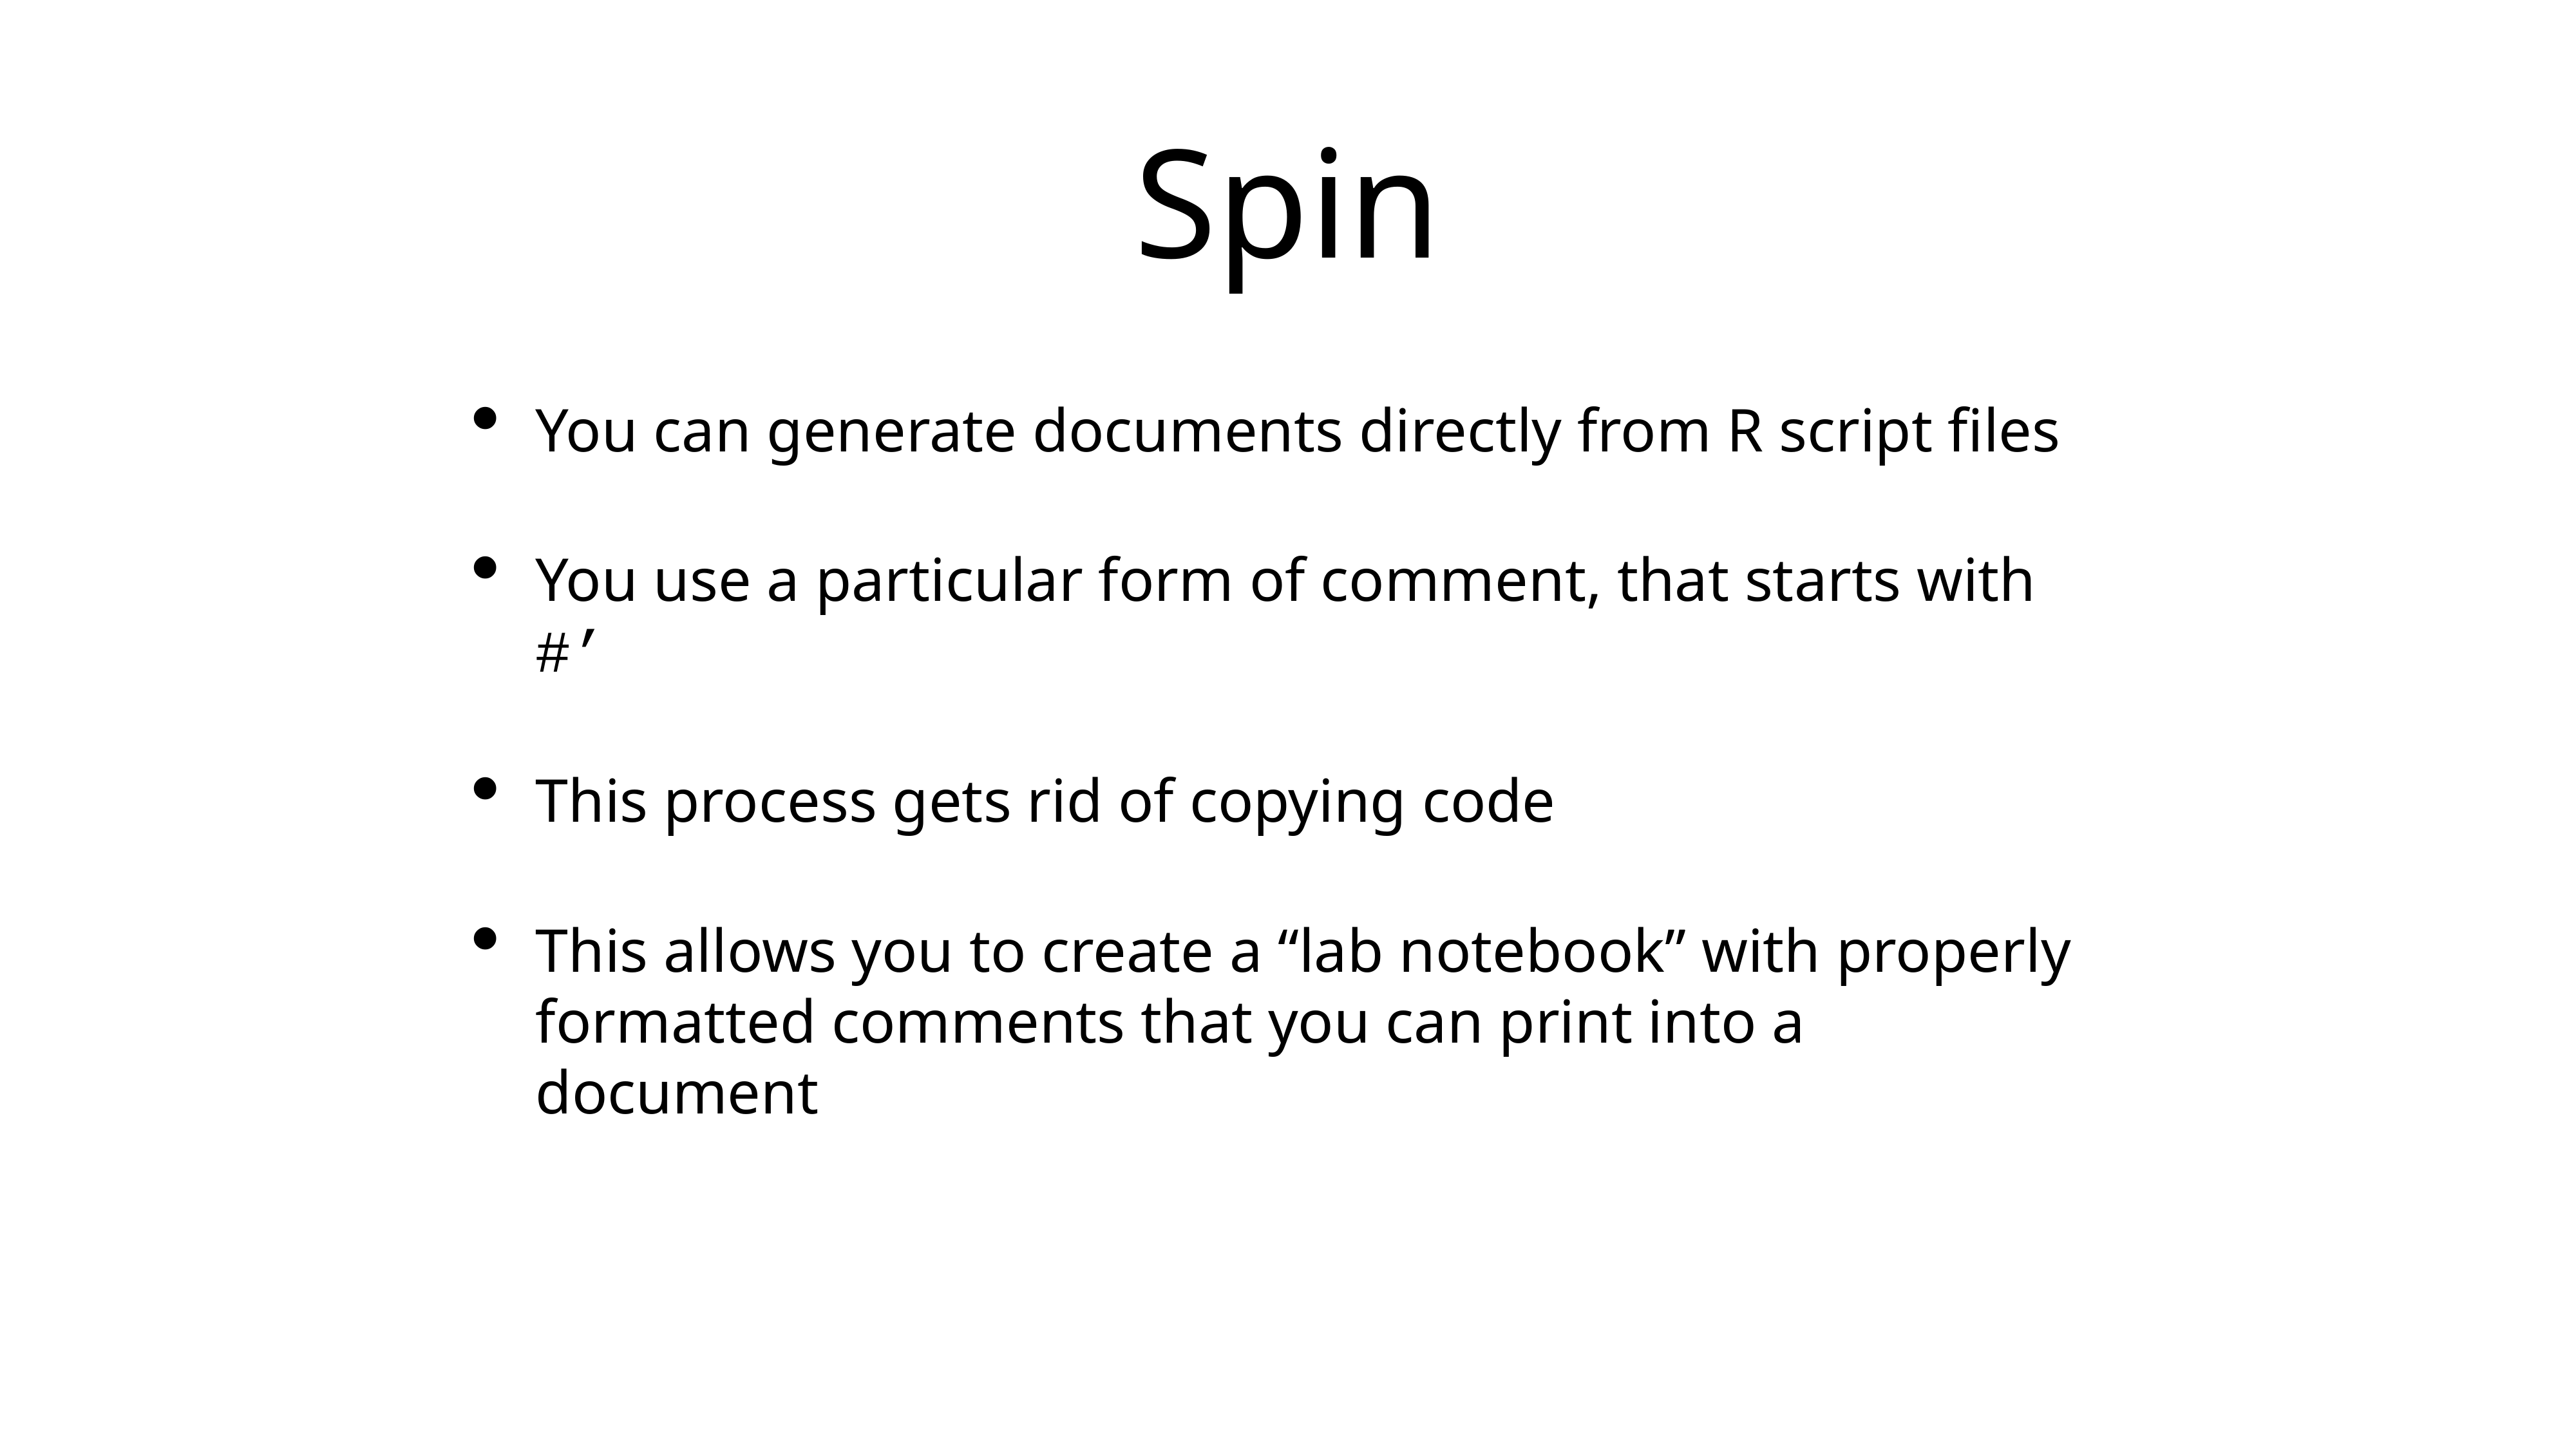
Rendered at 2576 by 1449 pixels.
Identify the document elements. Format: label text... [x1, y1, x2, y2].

title Spin [463, 37, 2113, 359]
list You can generate documents directly from R script files You use a particular form of comment, that starts with #’ This process gets rid of copying code This allows you to create a “lab notebook” with properly formatted comments that you can print into a document [463, 384, 2113, 1320]
